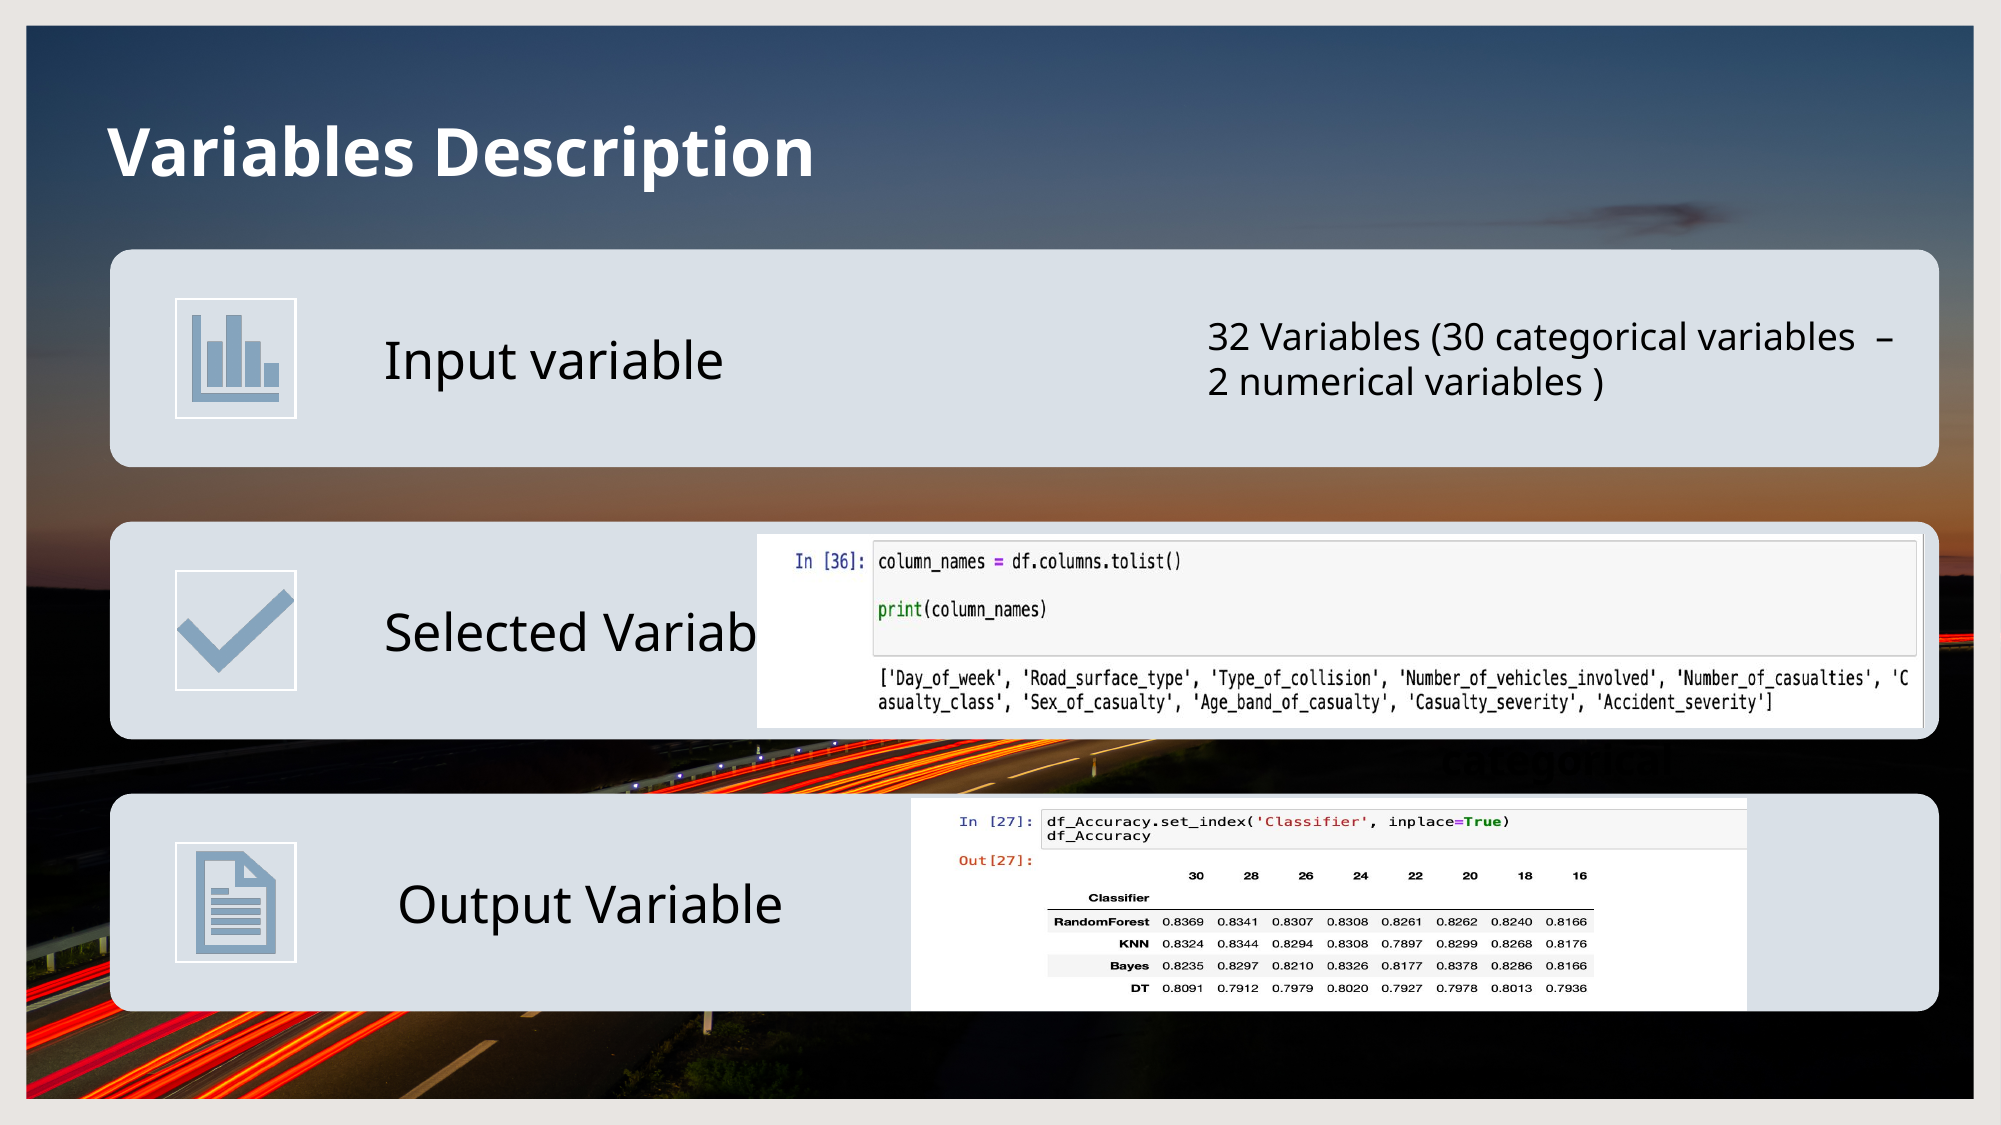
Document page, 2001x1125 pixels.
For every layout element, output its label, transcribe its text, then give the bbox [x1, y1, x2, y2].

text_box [109, 249, 1939, 1012]
picture [27, 26, 1973, 1099]
text_box Variables Description [92, 102, 846, 198]
